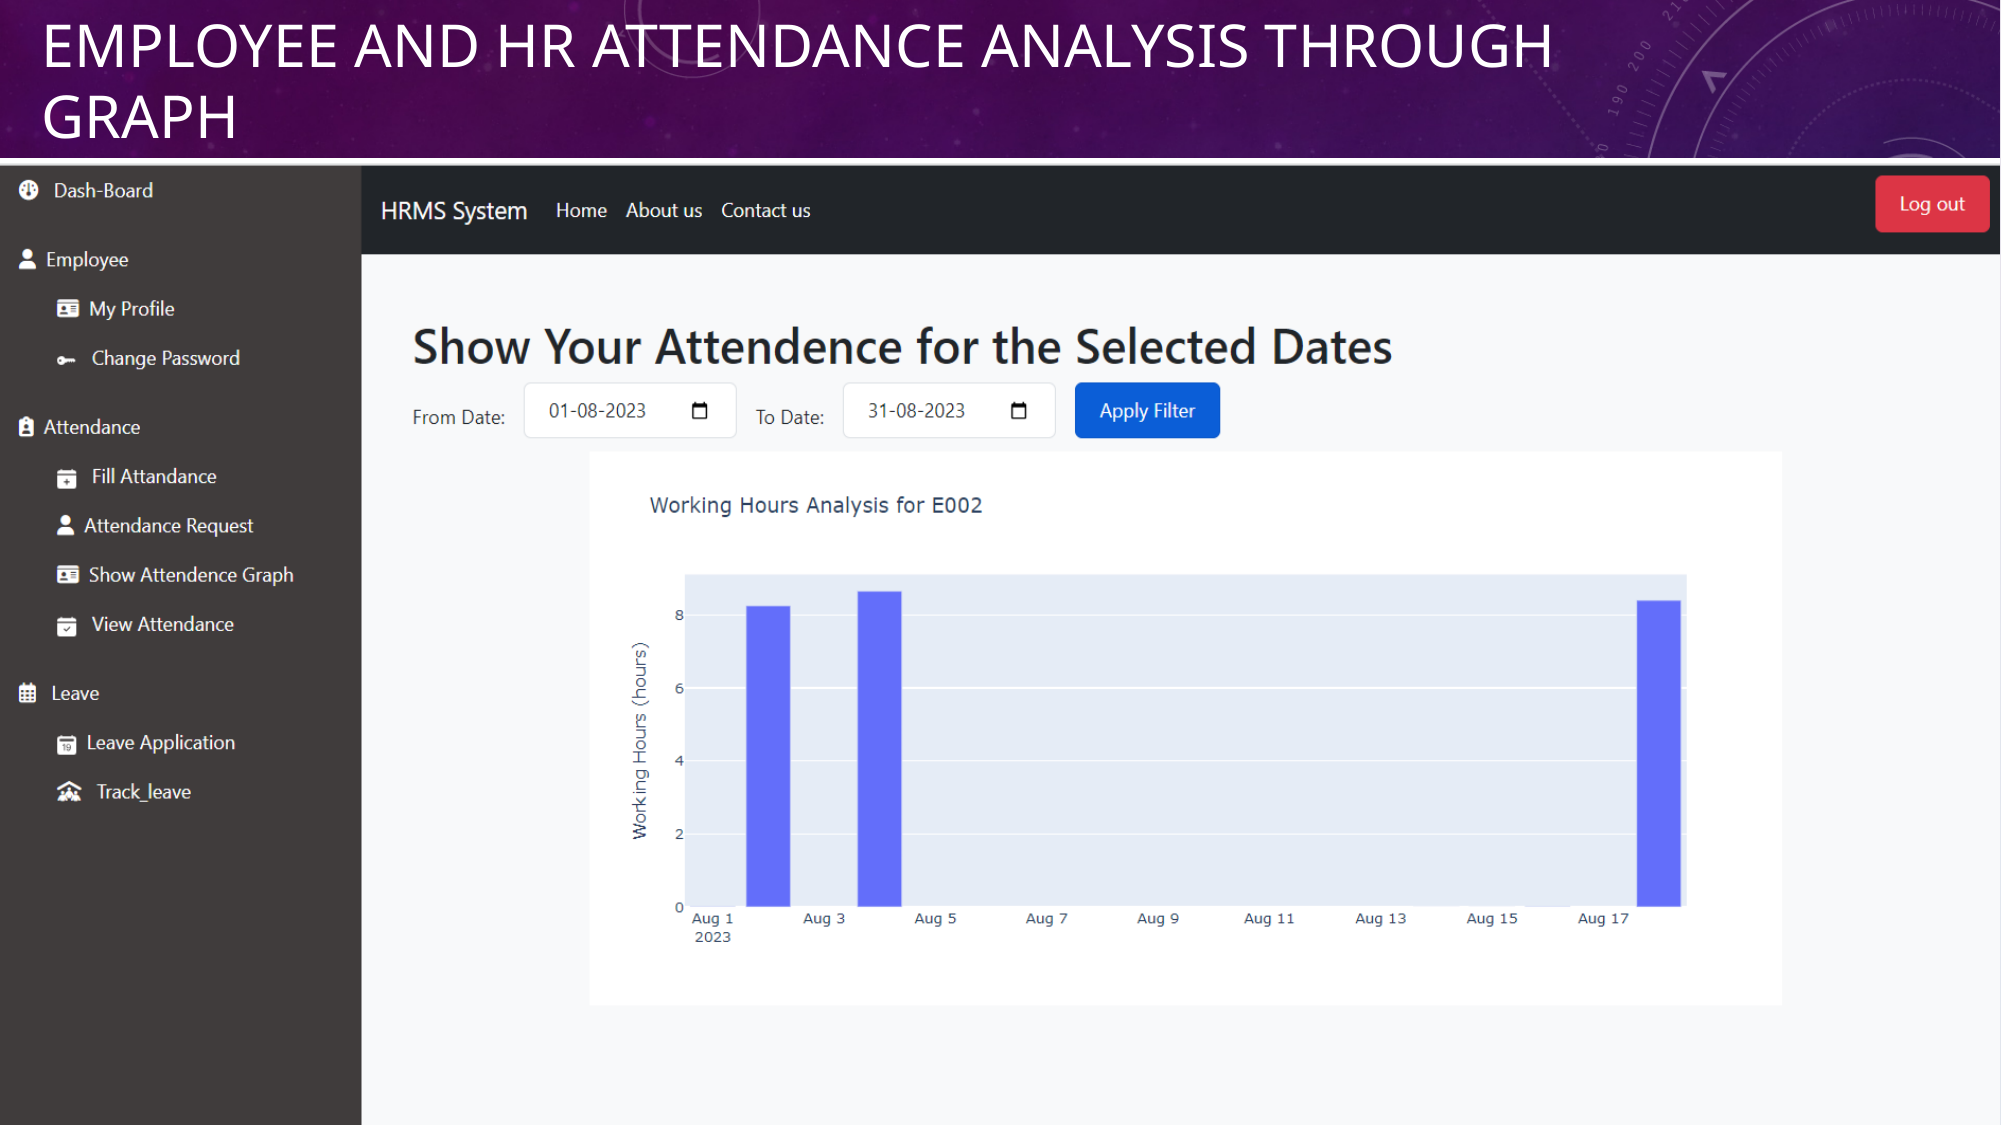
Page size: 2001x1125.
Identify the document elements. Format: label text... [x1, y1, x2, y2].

title Employee and hr attendance analysis Through graph [26, 0, 1775, 158]
picture [0, 0, 2001, 1125]
